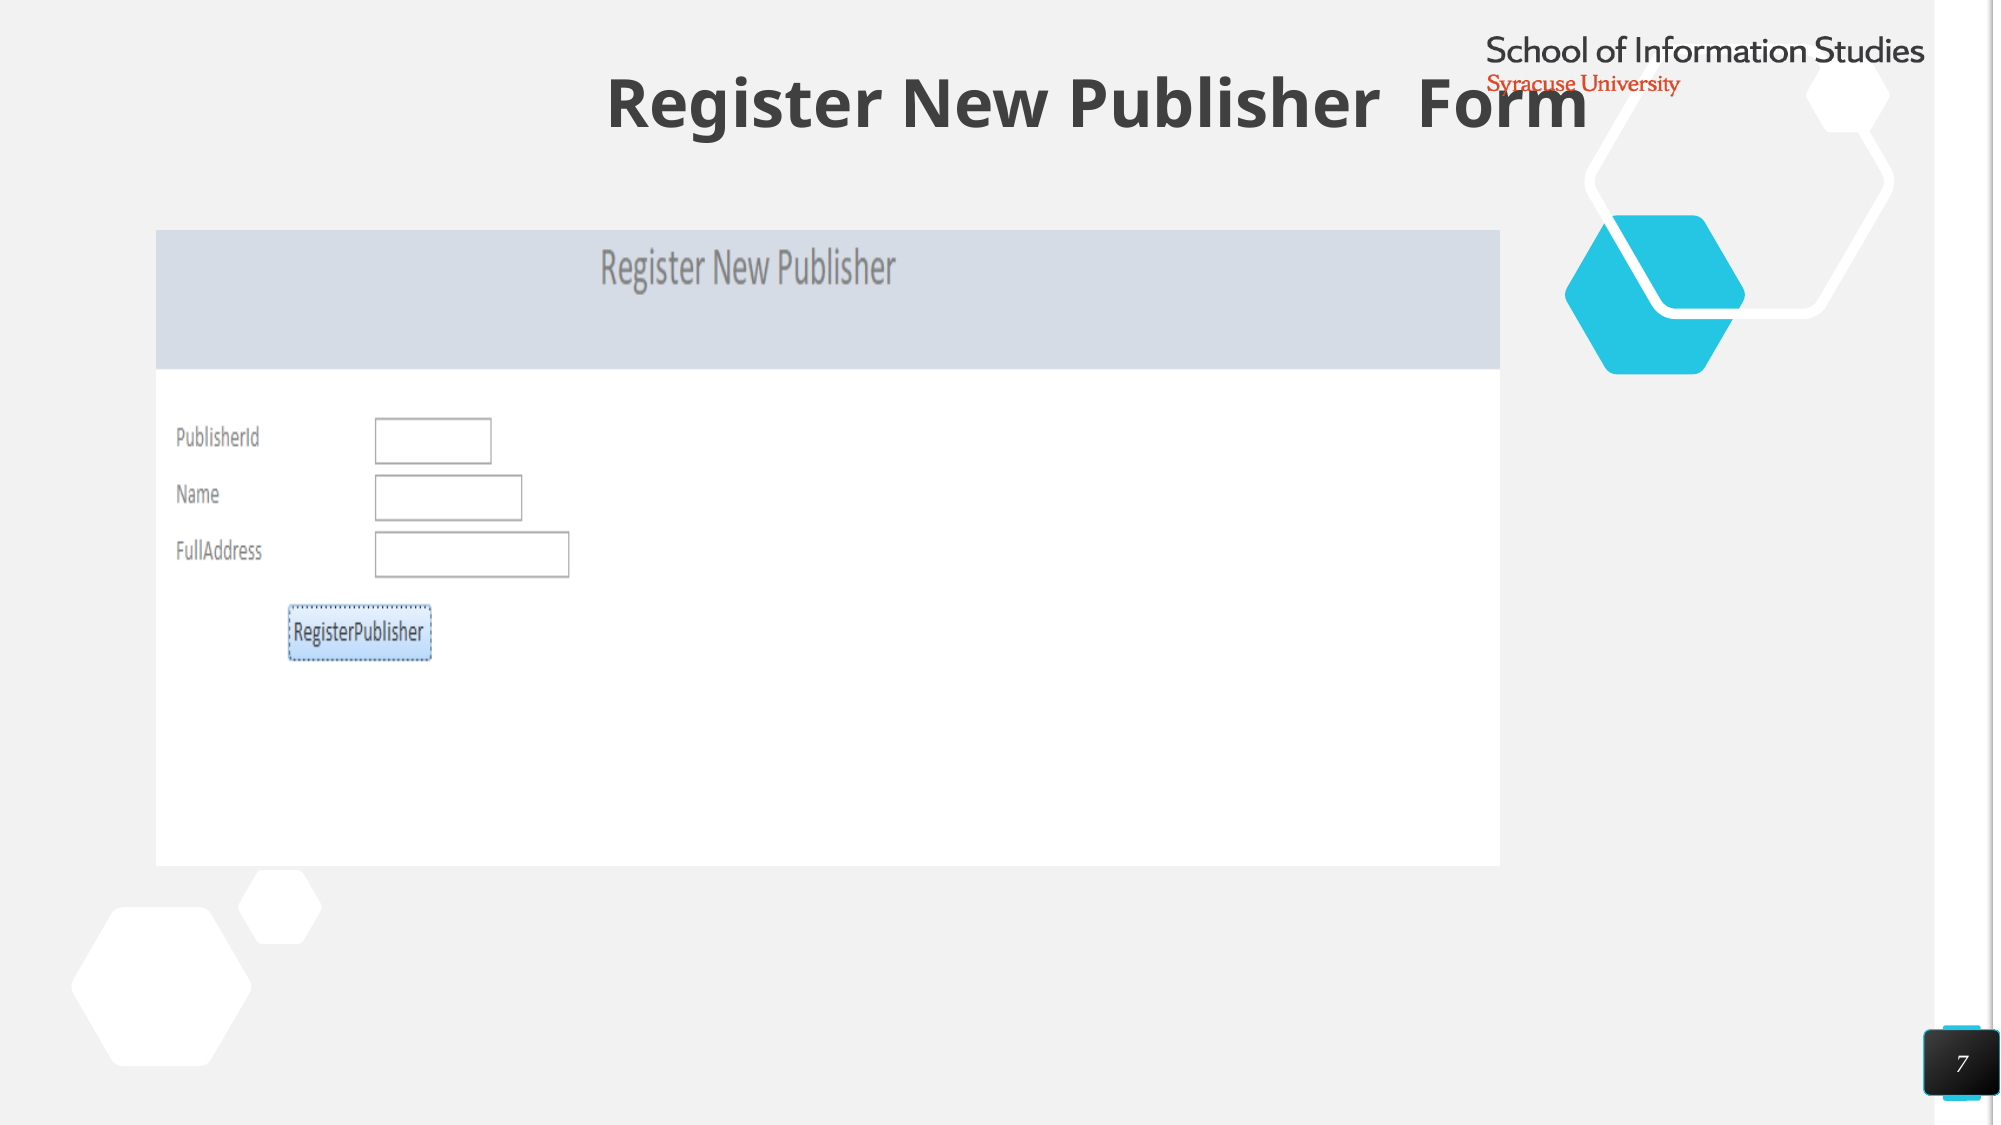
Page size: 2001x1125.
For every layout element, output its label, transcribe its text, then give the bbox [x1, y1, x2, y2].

slide_number 7 [1923, 1029, 2000, 1096]
title Register New Publisher Form [70, 70, 1932, 142]
picture [1465, 23, 1933, 107]
picture [156, 230, 1500, 866]
